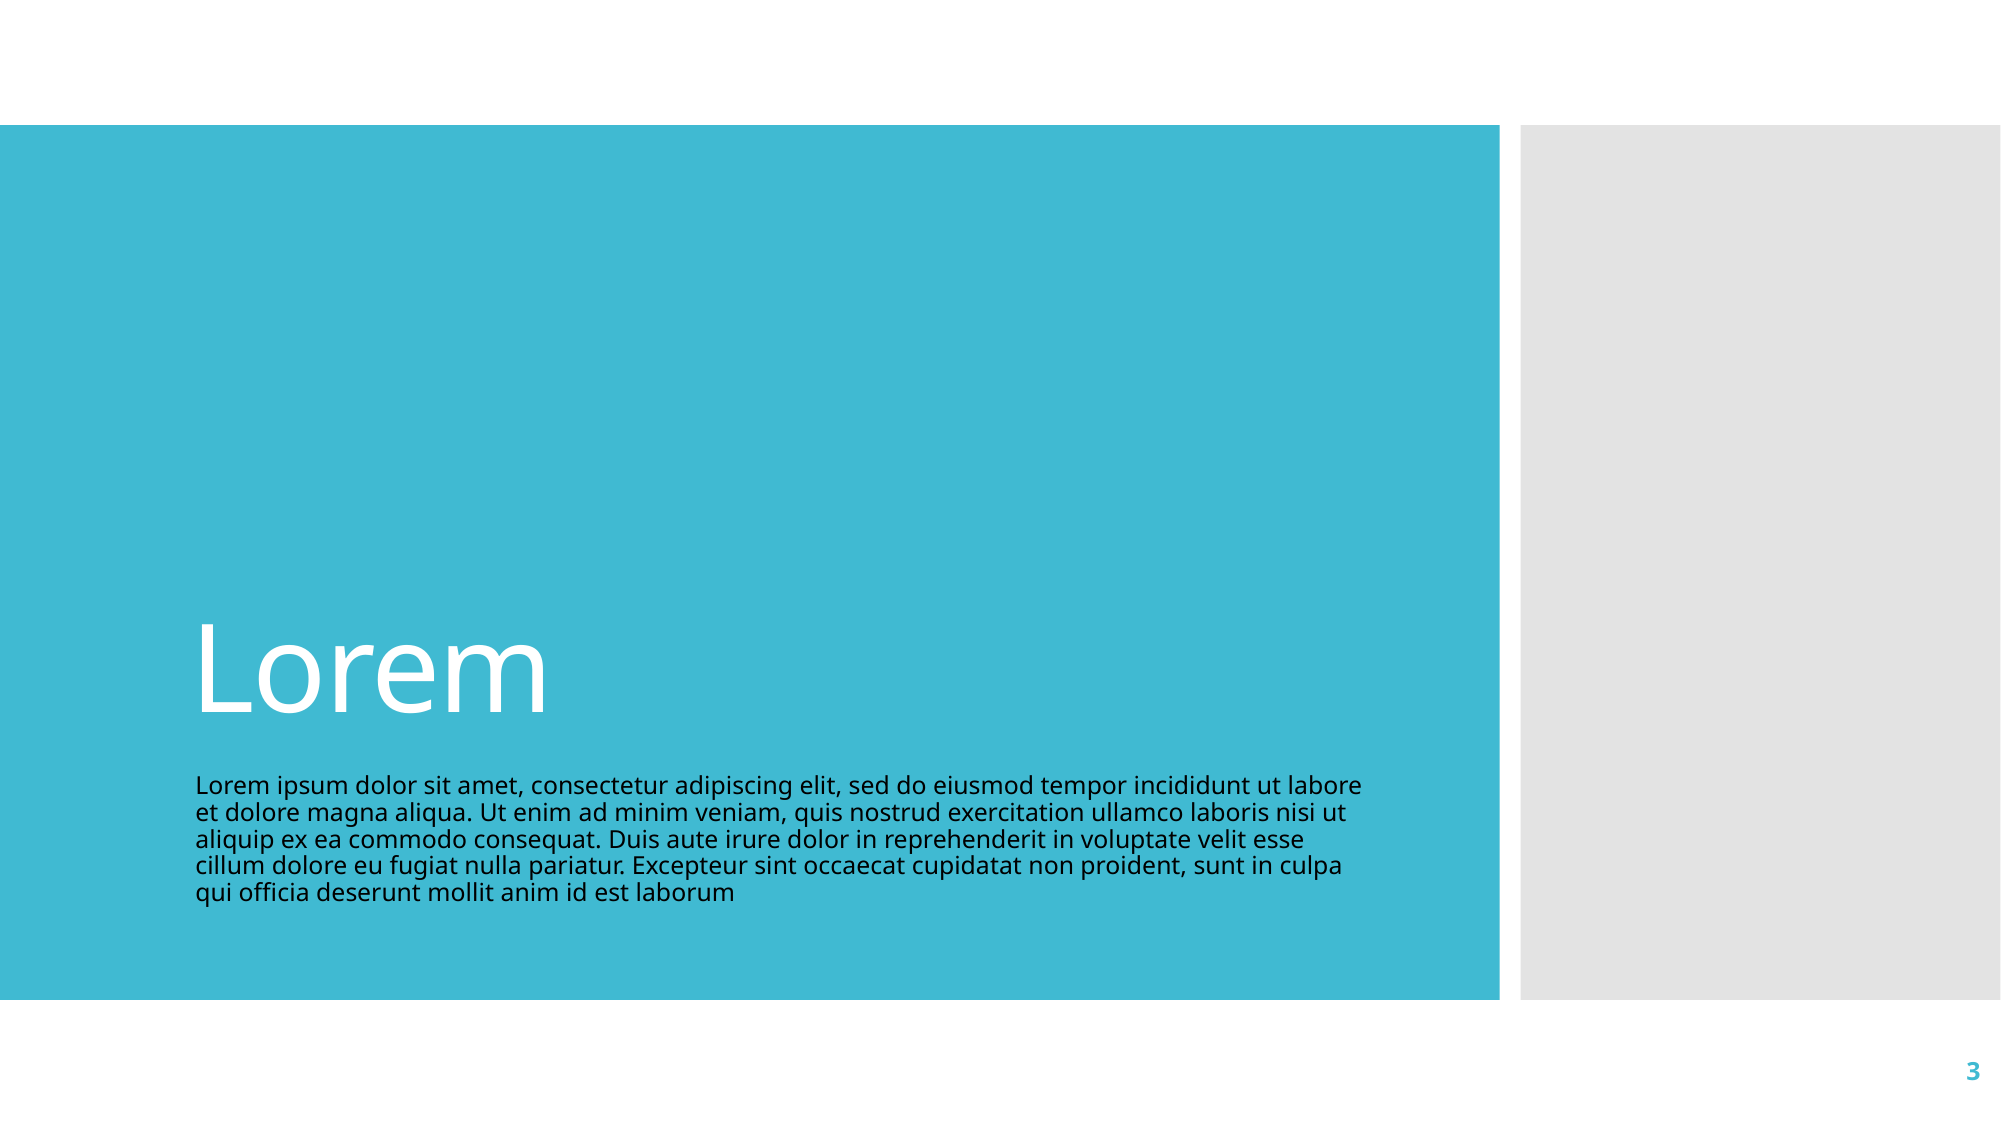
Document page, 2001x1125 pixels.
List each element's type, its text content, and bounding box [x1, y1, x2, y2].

title Lorem [175, 213, 1376, 747]
subtitle Lorem ipsum dolor sit amet, consectetur adipiscing elit, sed do eiusmod tempor incididunt ut labore et dolore magna aliqua. Ut enim ad minim veniam, quis nostrud exercitation ullamco laboris nisi ut aliquip ex ea commodo consequat. Duis aute irure dolor in reprehenderit in voluptate velit esse cillum dolore eu fugiat nulla pariatur. Excepteur sint occaecat cupidatat non proident, sunt in culpa qui officia deserunt mollit anim id est laborum [180, 766, 1381, 917]
slide_number 3 [1744, 1042, 1996, 1103]
